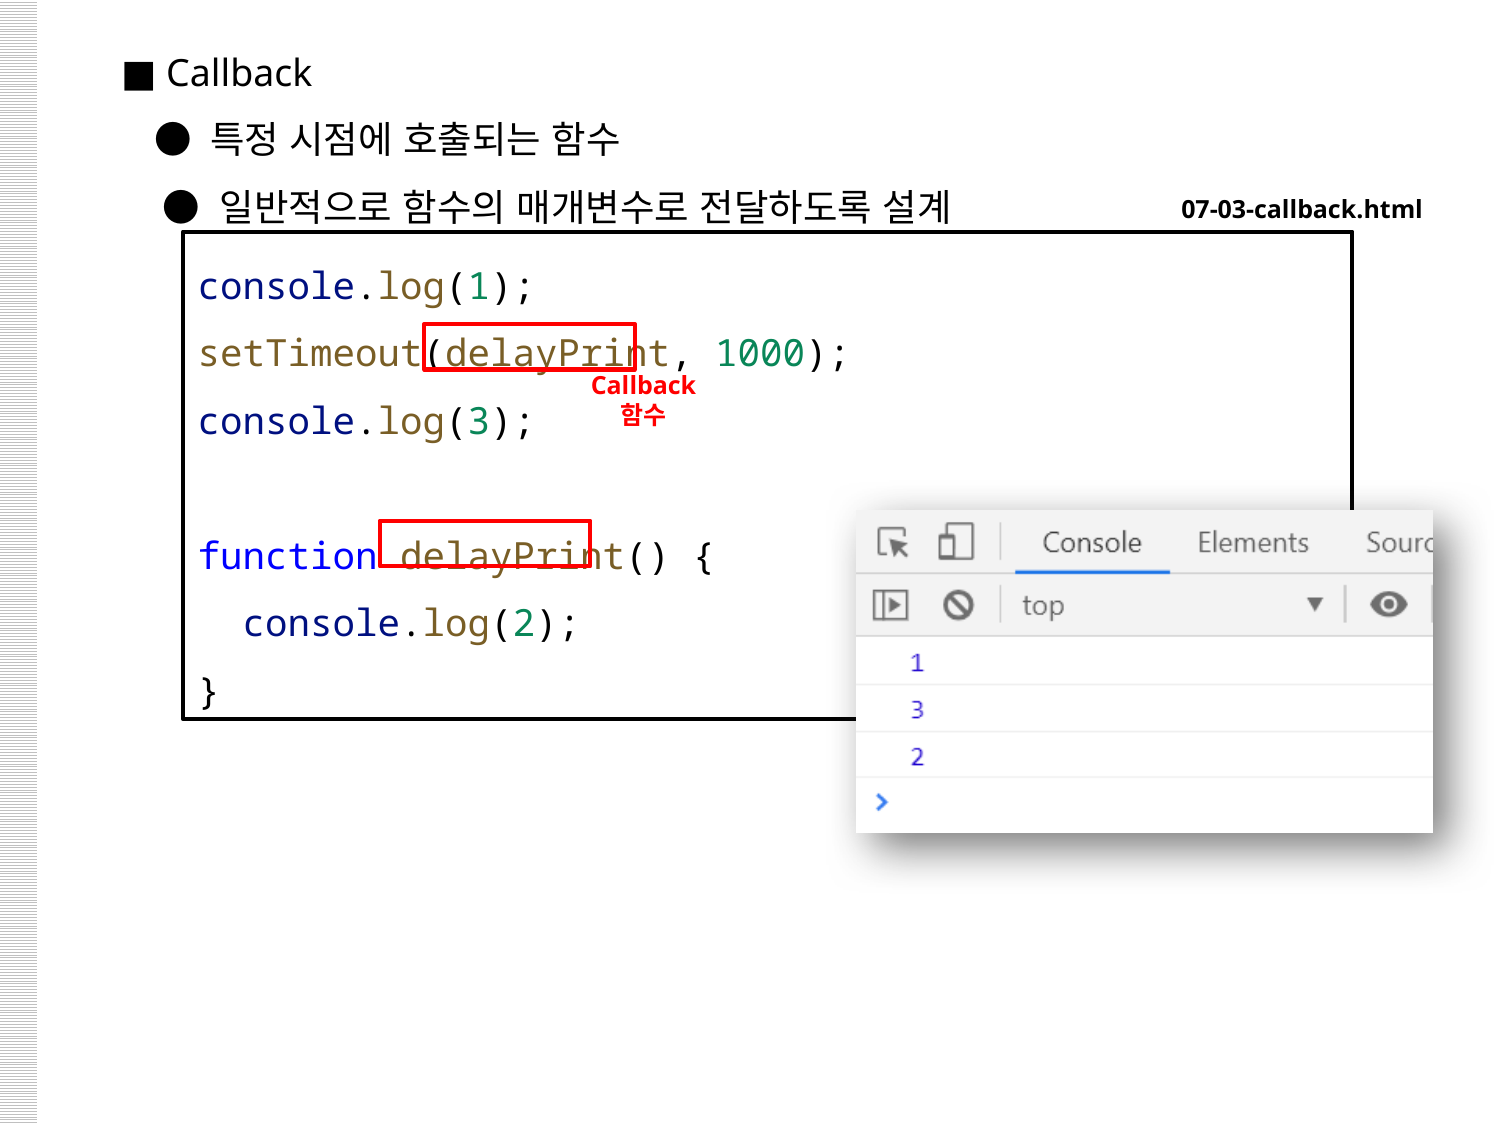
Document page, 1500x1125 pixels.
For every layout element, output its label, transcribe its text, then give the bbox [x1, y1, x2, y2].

text_box [378, 519, 592, 568]
text_box Callback 함수 [547, 375, 740, 424]
text_box console.log(1); setTimeout(delayPrint, 1000); console.log(3); function delayPrint() { console.log(2); } [181, 230, 1354, 721]
text_box [422, 322, 637, 372]
text_box ■ Callback ● 특정 시점에 호출되는 함수 ● 일반적으로 함수의 매개변수로 전달하도록 설계 [106, 19, 967, 304]
picture [856, 510, 1434, 833]
text_box 07-03-callback.html [1166, 186, 1438, 231]
